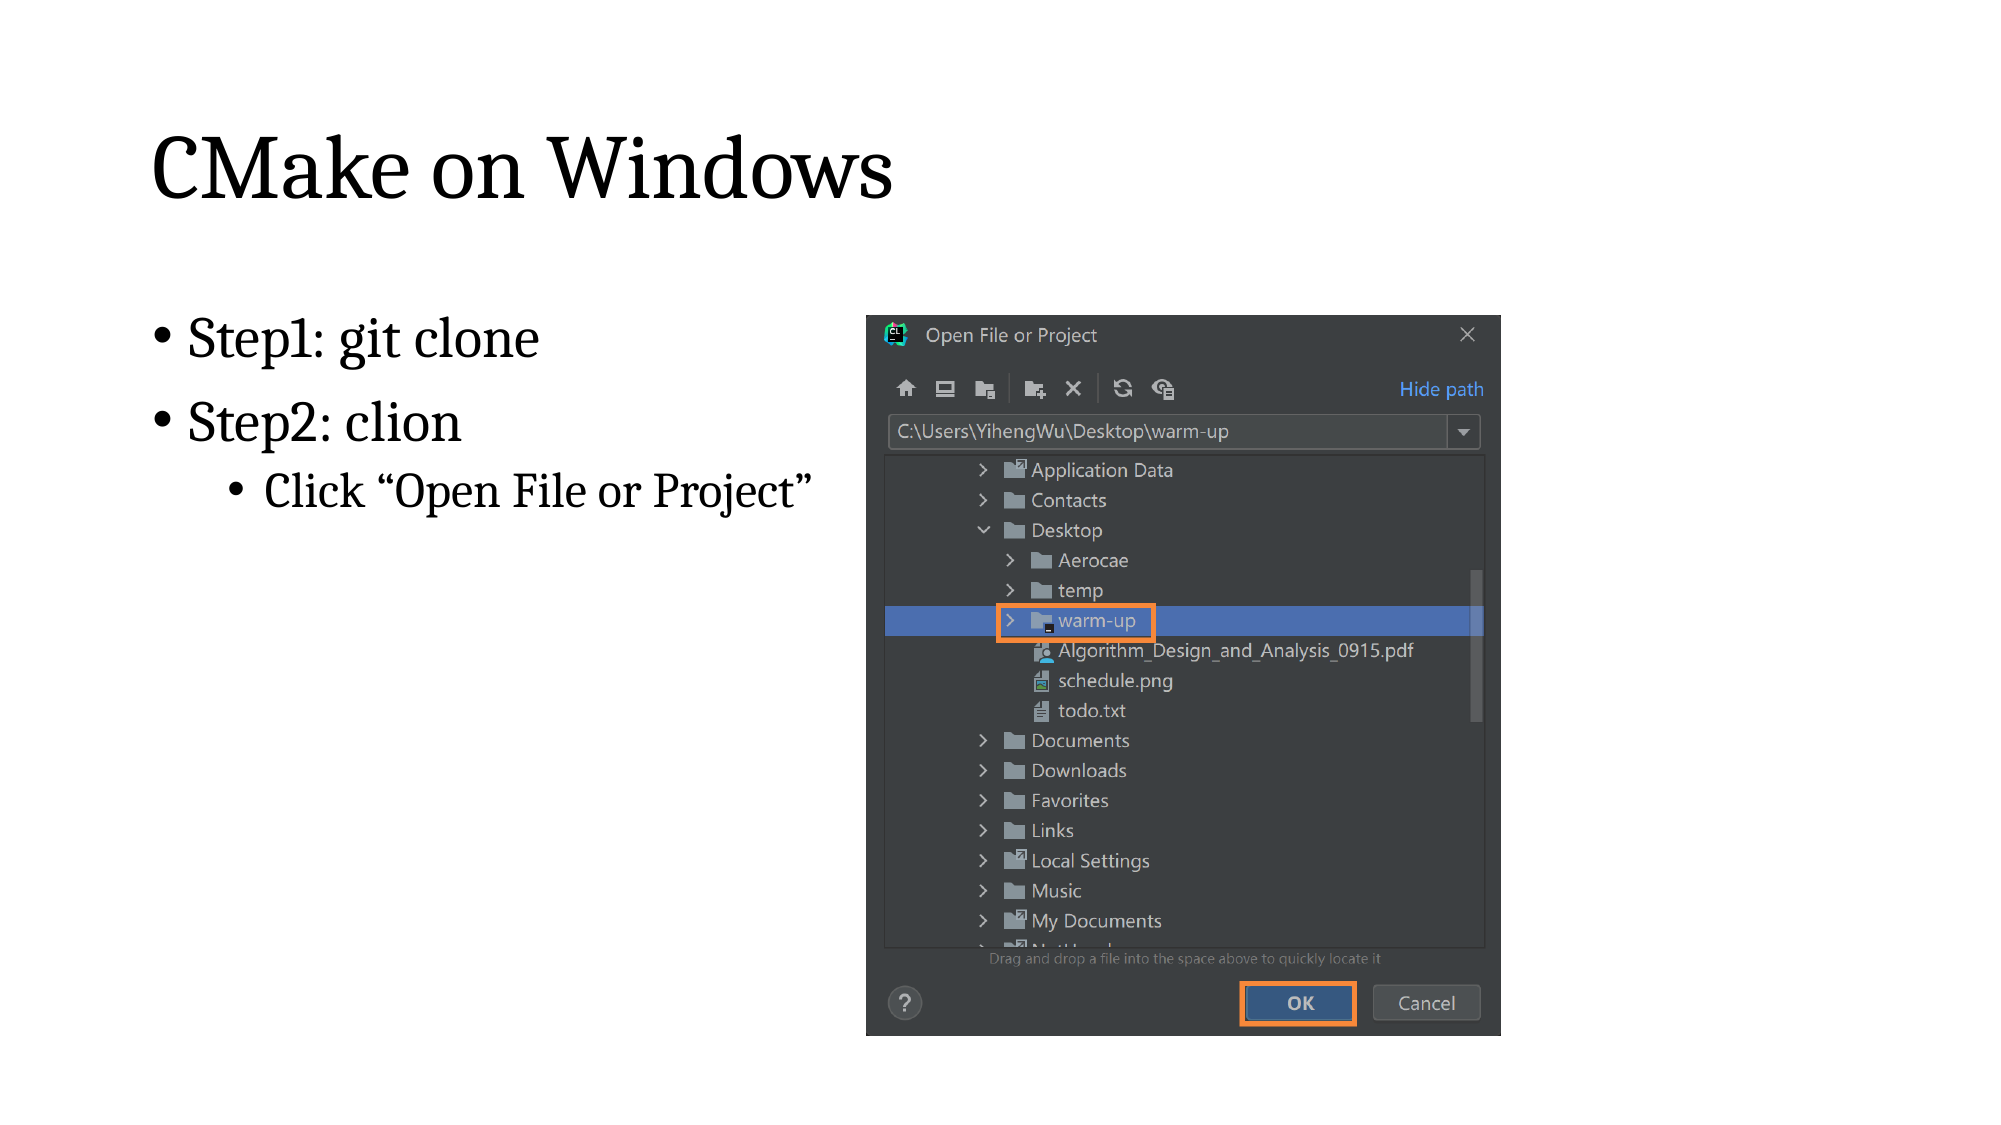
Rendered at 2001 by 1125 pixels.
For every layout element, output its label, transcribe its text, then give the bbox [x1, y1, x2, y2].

picture [866, 315, 1501, 1036]
title CMake on Windows [137, 59, 1863, 278]
list Step1: git clone Step2: clion Click “Open File or Project” [137, 299, 1863, 1014]
